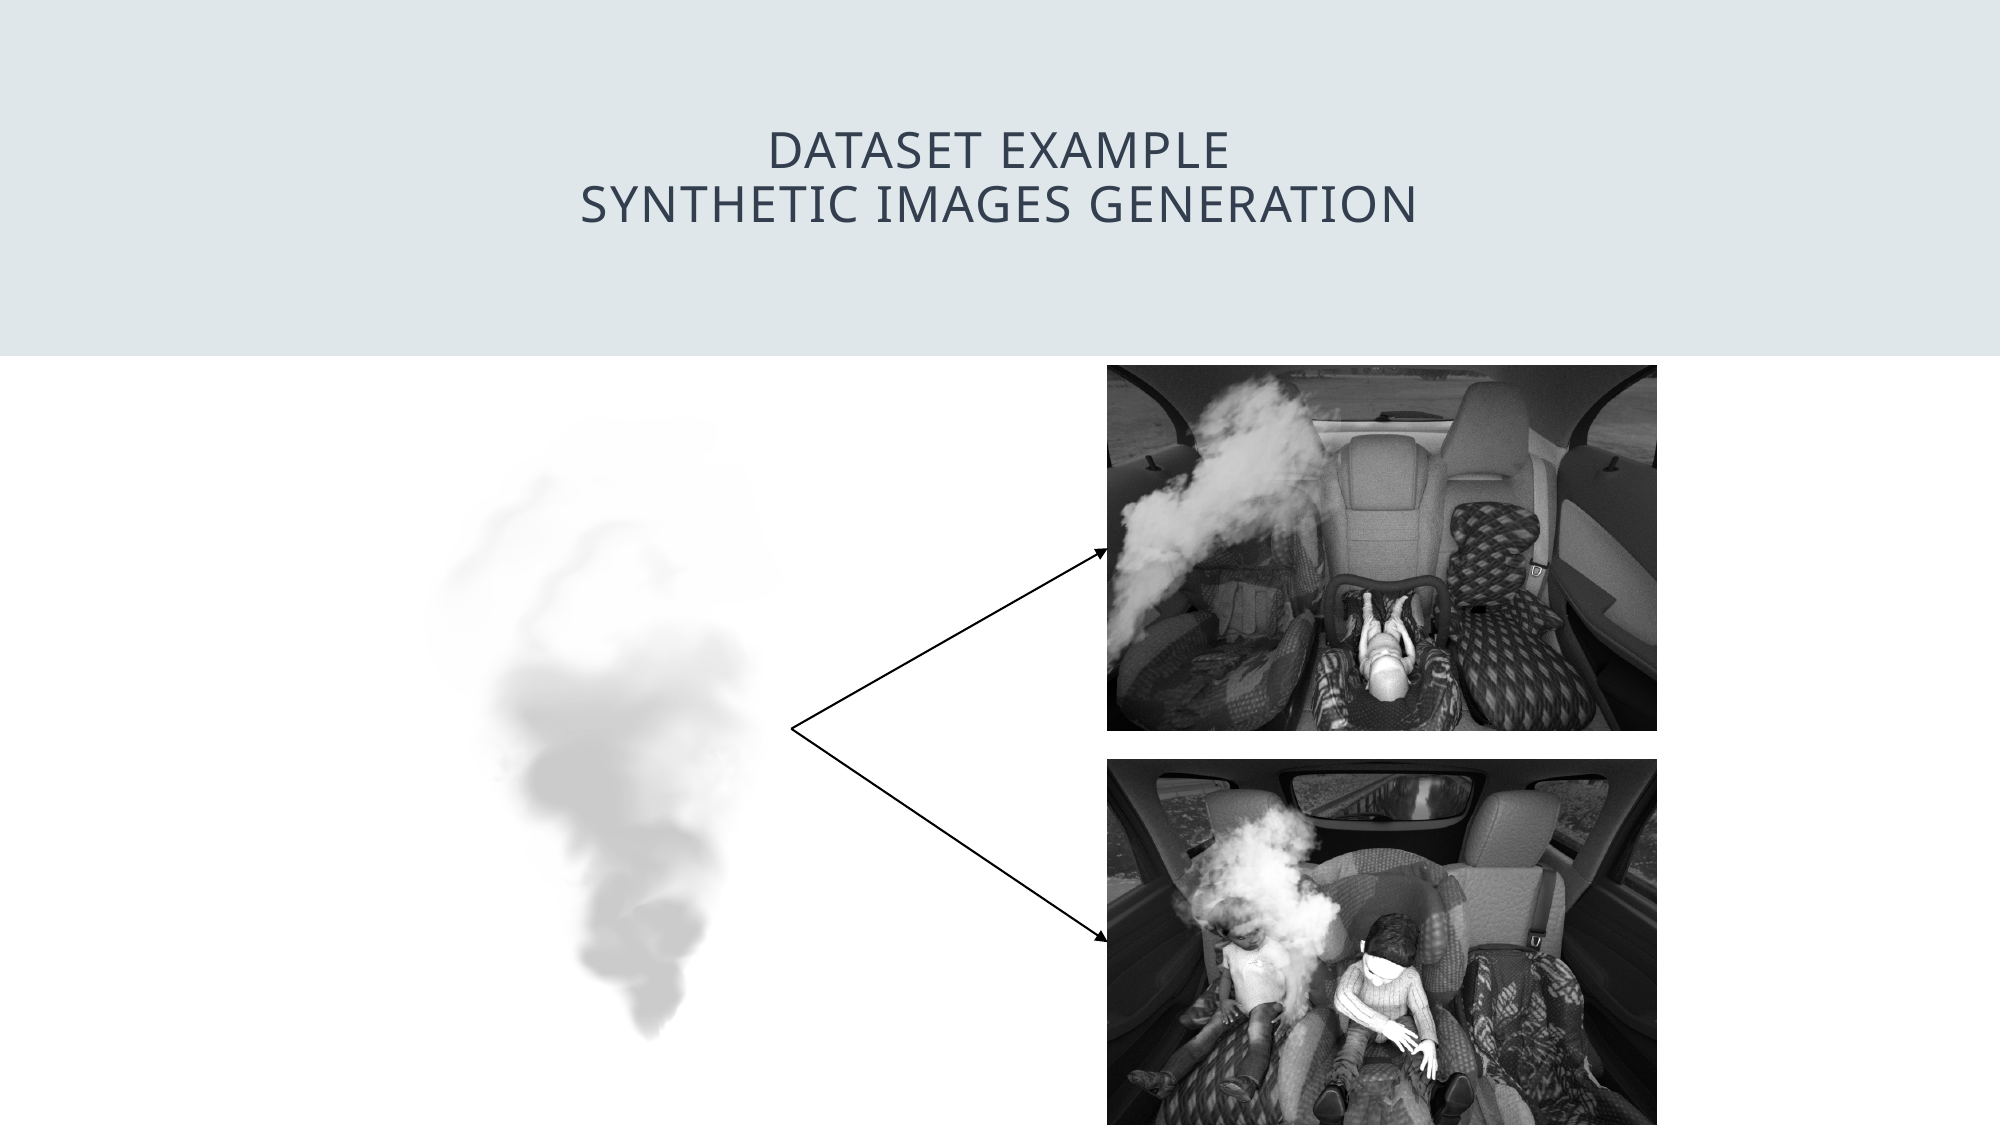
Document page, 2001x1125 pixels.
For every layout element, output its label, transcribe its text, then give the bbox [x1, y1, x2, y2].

picture [1107, 365, 1657, 731]
picture [399, 414, 792, 1043]
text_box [791, 548, 1108, 728]
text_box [791, 728, 1108, 943]
title Dataset Example synthetic images generation [137, 98, 1863, 262]
picture [1107, 759, 1657, 1125]
